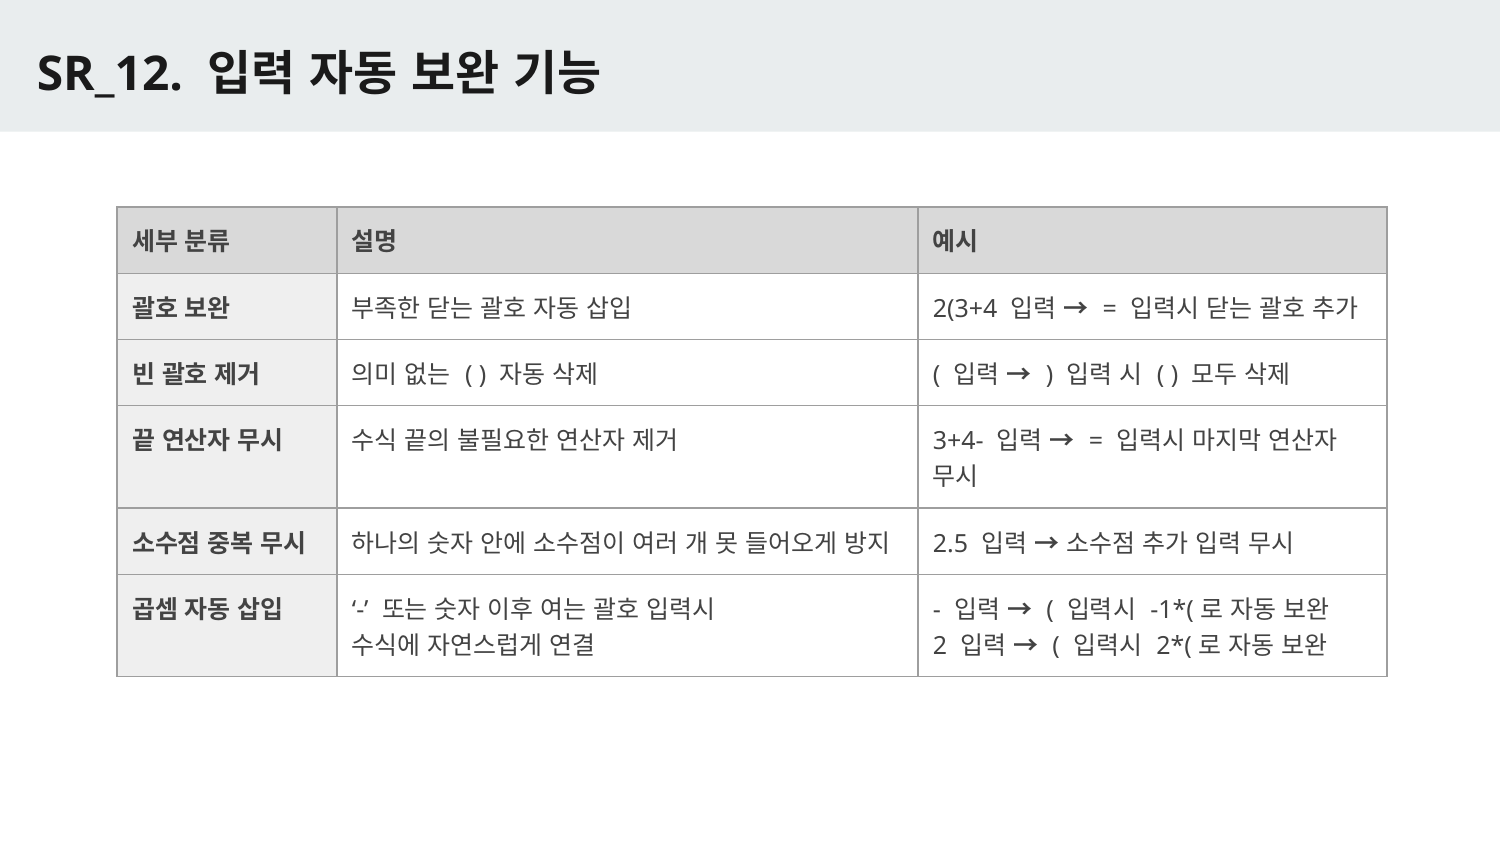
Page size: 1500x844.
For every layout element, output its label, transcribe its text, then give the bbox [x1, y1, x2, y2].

table_cell 괄호 보완 [118, 274, 336, 339]
table_header 예시 [919, 208, 1386, 273]
table_cell 의미 없는 ( ) 자동 삭제 [338, 340, 917, 405]
table_cell 곱셈 자동 삽입 [118, 575, 336, 676]
table_cell - 입력 → ( 입력시 -1*(로 자동 보완 2 입력 → ( 입력시 2*(로 자동 보완 [919, 575, 1386, 676]
table_cell ‘-’ 또는 숫자 이후 여는 괄호 입력시 수식에 자연스럽게 연결 [338, 575, 917, 676]
table_header 설명 [338, 208, 917, 273]
table_cell 빈 괄호 제거 [118, 340, 336, 405]
table_cell 수식 끝의 불필요한 연산자 제거 [338, 406, 917, 507]
table_cell 끝 연산자 무시 [118, 406, 336, 507]
table_header 세부 분류 [118, 208, 336, 273]
table_cell 3+4- 입력 → = 입력시 마지막 연산자 무시 [919, 406, 1386, 507]
table_cell 하나의 숫자 안에 소수점이 여러 개 못 들어오게 방지 [338, 509, 917, 574]
table_cell 부족한 닫는 괄호 자동 삽입 [338, 274, 917, 339]
table_cell ( 입력 → ) 입력 시 ( ) 모두 삭제 [919, 340, 1386, 405]
table_cell 2.5 입력 → 소수점 추가 입력 무시 [919, 509, 1386, 574]
title SR_12. 입력 자동 보완 기능 [21, 27, 1284, 116]
table_cell 소수점 중복 무시 [118, 509, 336, 574]
table_cell 2(3+4 입력 → = 입력시 닫는 괄호 추가 [919, 274, 1386, 339]
